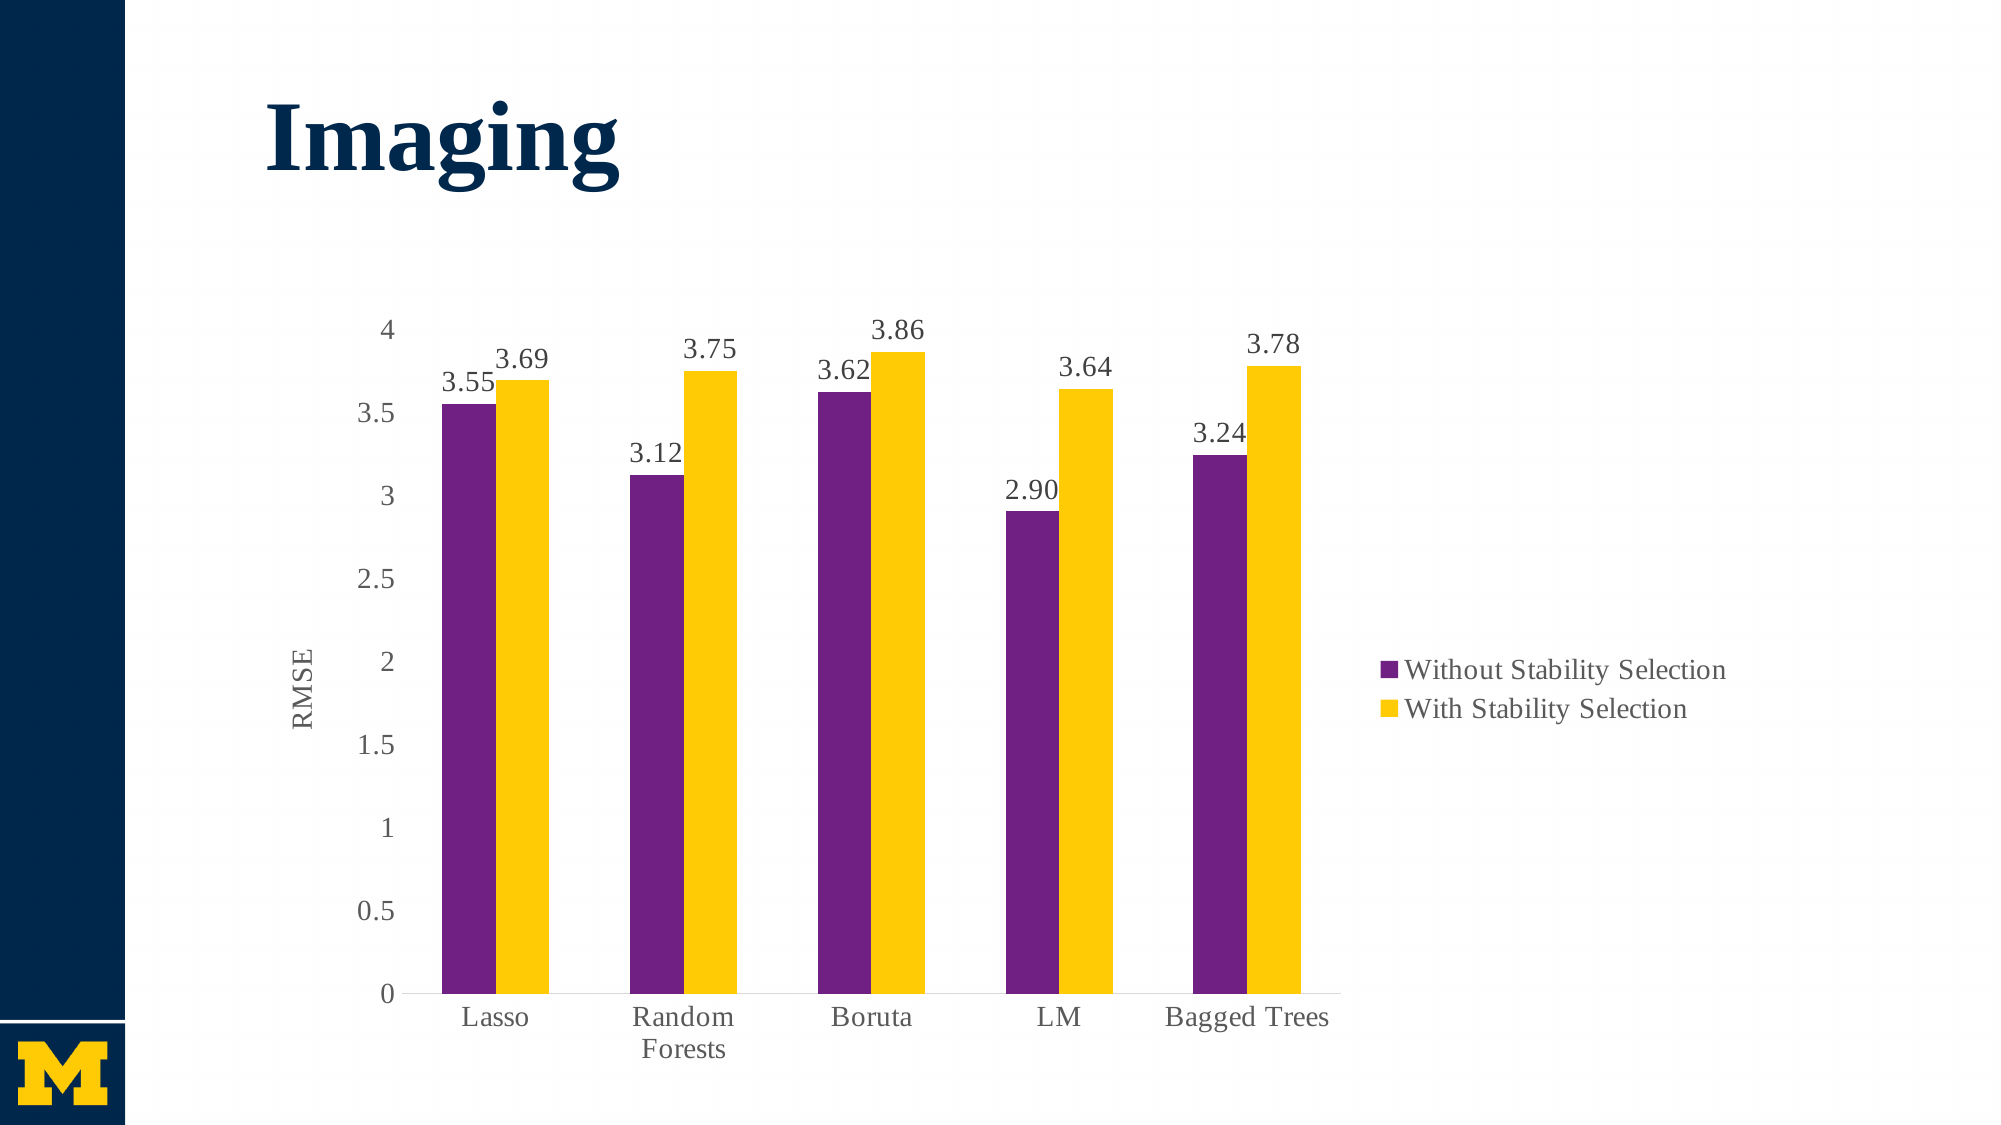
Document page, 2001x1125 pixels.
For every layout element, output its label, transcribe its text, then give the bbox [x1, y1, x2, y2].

chart [249, 296, 1750, 1081]
title Imaging [249, 58, 1750, 200]
picture [0, 0, 2000, 1125]
